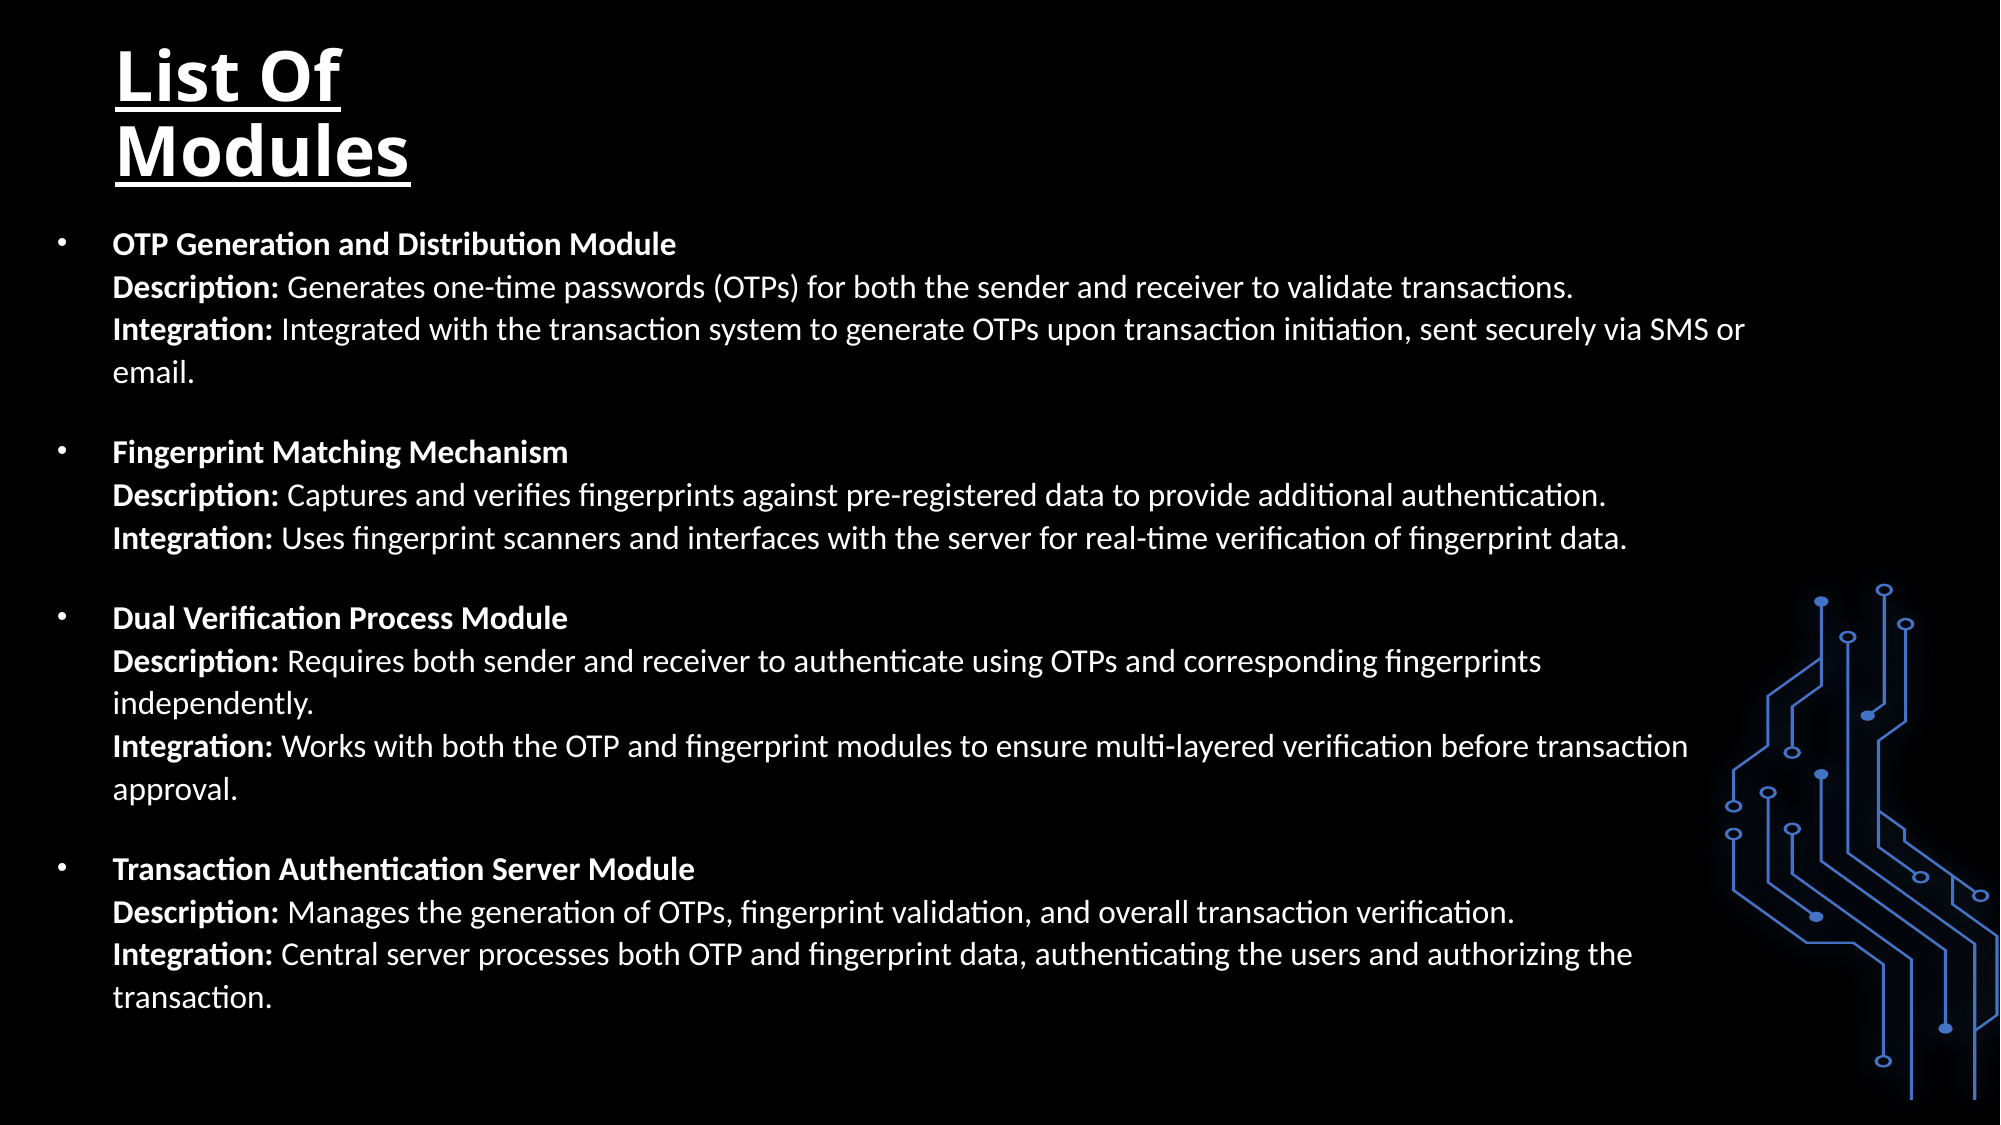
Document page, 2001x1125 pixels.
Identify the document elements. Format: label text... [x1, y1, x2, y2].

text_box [1724, 583, 1999, 1100]
list OTP Generation and Distribution Module Description: Generates one-time passwords (OTPs) for both the sender and receiver to validate transactions. Integration: Integrated with the transaction system to generate OTPs upon transaction initiation, sent securely via SMS or email. Fingerprint Matching Mechanism Description: Captures and verifies fingerprints against pre-registered data to provide additional authentication. Integration: Uses fingerprint scanners and interfaces with the server for real-time verification of fingerprint data. Dual Verification Process Module Description: Requires both sender and receiver to authenticate using OTPs and corresponding fingerprints independently. Integration: Works with both the OTP and fingerprint modules to ensure multi-layered verification before transaction approval. Transaction Authentication Server Module Description: Manages the generation of OTPs, fingerprint validation, and overall transaction verification. Integration: Central server processes both OTP and fingerprint data, authenticating the users and authorizing the transaction. [41, 211, 1767, 926]
title List Of Modules [99, 33, 645, 200]
